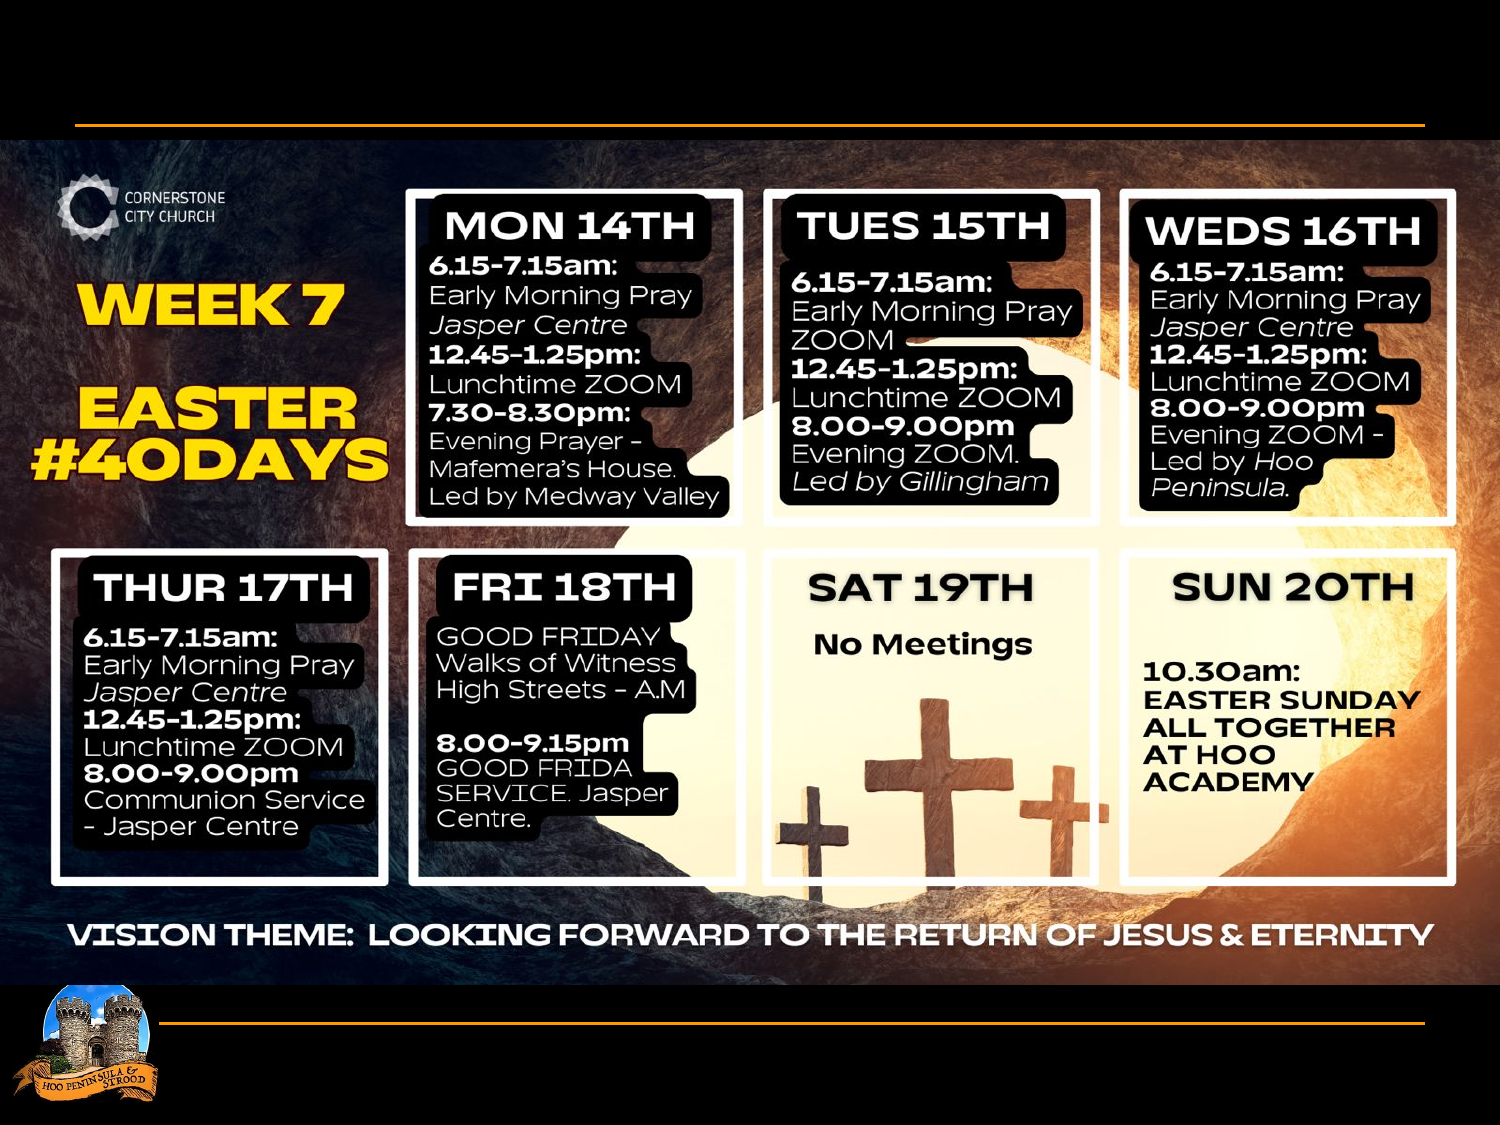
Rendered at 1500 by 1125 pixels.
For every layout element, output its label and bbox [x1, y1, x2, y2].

picture [0, 140, 1500, 1103]
